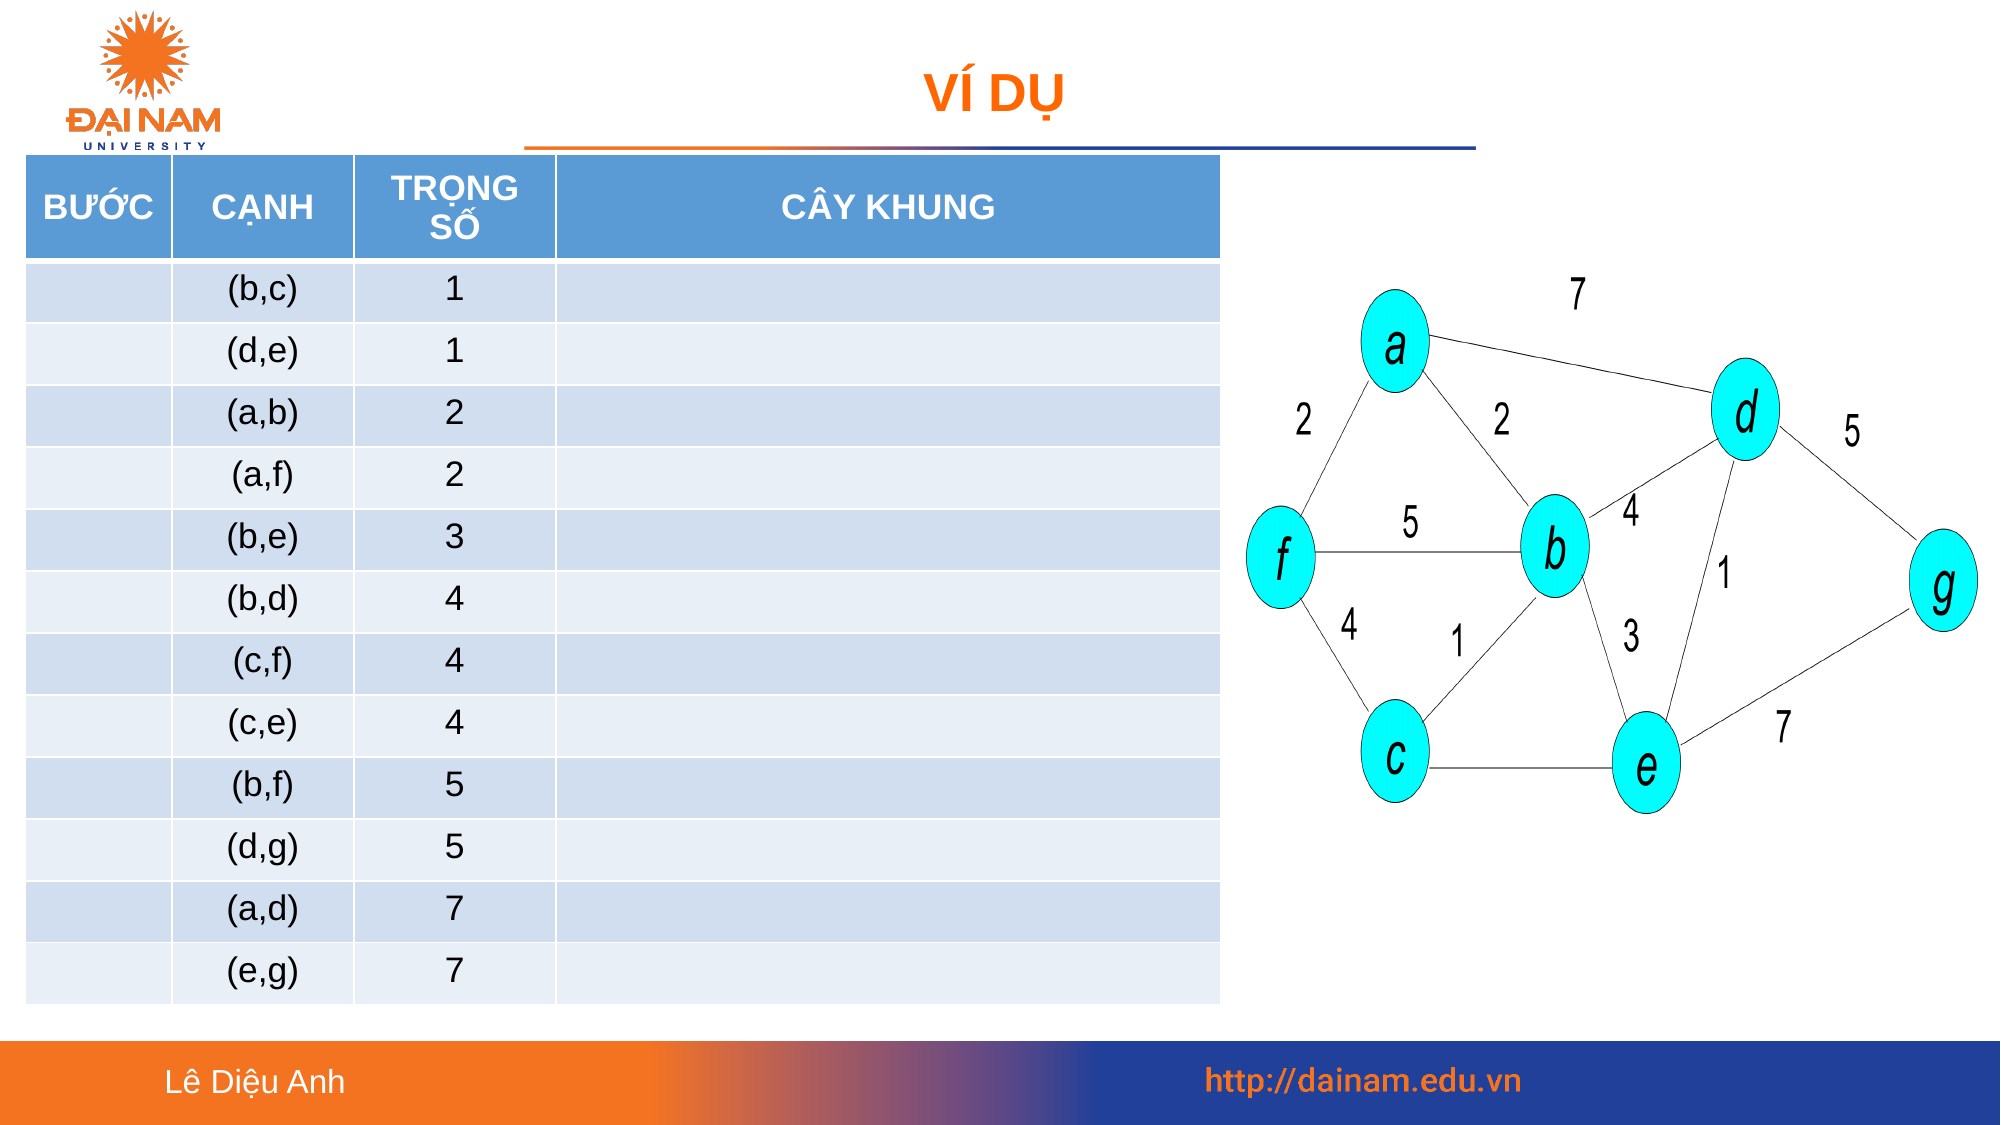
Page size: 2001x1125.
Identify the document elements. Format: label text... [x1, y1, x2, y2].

table_cell (a,b) [173, 386, 353, 446]
table_cell (c,f) [173, 634, 353, 694]
table_cell (a,d) [173, 882, 353, 942]
table_cell 7 [355, 943, 555, 1004]
table_cell [26, 264, 171, 322]
table_cell [557, 510, 1220, 570]
table_cell (b,f) [173, 758, 353, 818]
table_cell 2 [355, 386, 555, 446]
table_cell [557, 696, 1220, 756]
picture [1246, 251, 1979, 835]
table_cell [26, 758, 171, 818]
table_header TRỌNG SỐ [355, 155, 555, 258]
table_cell 4 [355, 696, 555, 756]
table_cell [557, 264, 1220, 322]
table_cell 4 [355, 572, 555, 632]
table_cell [26, 386, 171, 446]
table_cell (e,g) [173, 943, 353, 1004]
table_cell [26, 820, 171, 880]
table_cell 1 [355, 324, 555, 384]
table_cell [26, 324, 171, 384]
table_cell (d,e) [173, 324, 353, 384]
table_cell (a,f) [173, 448, 353, 508]
table_cell 1 [355, 264, 555, 322]
table_cell 5 [355, 758, 555, 818]
table_cell [26, 696, 171, 756]
table_cell [557, 634, 1220, 694]
table_cell [557, 943, 1220, 1004]
table_cell 2 [355, 448, 555, 508]
table_cell (c,e) [173, 696, 353, 756]
table_cell [557, 882, 1220, 942]
table_cell [557, 386, 1220, 446]
text_box VÍ DỤ [908, 49, 1115, 129]
table_cell [557, 448, 1220, 508]
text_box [0, 1041, 2000, 1125]
table_header CẠNH [173, 155, 353, 258]
table_cell [557, 820, 1220, 880]
table_cell (d,g) [173, 820, 353, 880]
picture [524, 146, 1476, 150]
table_cell [26, 634, 171, 694]
table_cell (b,e) [173, 510, 353, 570]
table_cell 5 [355, 820, 555, 880]
table_cell 7 [355, 882, 555, 942]
table_cell 3 [355, 510, 555, 570]
table_cell [26, 572, 171, 632]
table_cell 4 [355, 634, 555, 694]
table_cell [26, 943, 171, 1004]
picture [66, 10, 220, 150]
table_cell [557, 572, 1220, 632]
table_cell [26, 448, 171, 508]
table_cell [557, 324, 1220, 384]
table_header BƯỚC [26, 155, 171, 258]
table_cell [26, 882, 171, 942]
table_cell (b,d) [173, 572, 353, 632]
table_cell [557, 758, 1220, 818]
table_header CÂY KHUNG [557, 155, 1220, 258]
table_cell [26, 510, 171, 570]
table_cell (b,c) [173, 264, 353, 322]
